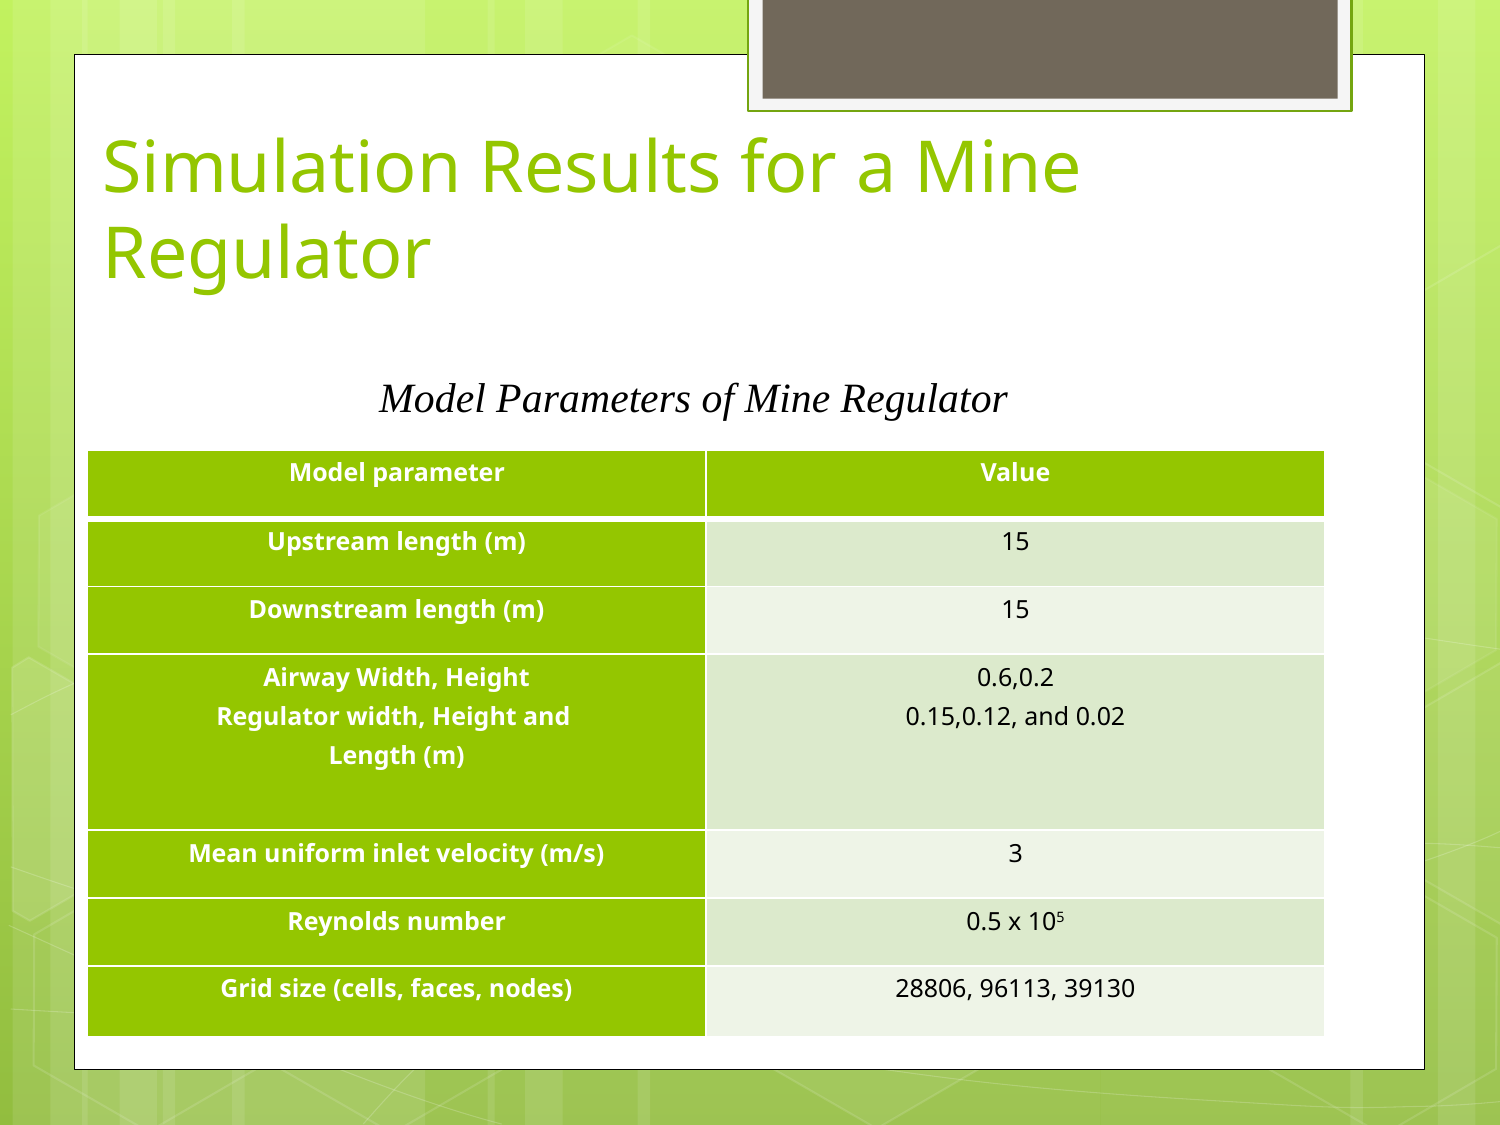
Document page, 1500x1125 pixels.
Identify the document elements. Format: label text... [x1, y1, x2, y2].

table_cell Reynolds number [88, 899, 705, 965]
table_cell 15 [707, 522, 1324, 586]
text_box Model Parameters of Mine Regulator [364, 362, 1024, 473]
table_cell Upstream length (m) [88, 522, 705, 586]
table_cell 15 [707, 587, 1324, 653]
title Simulation Results for a Mine Regulator [87, 112, 1240, 300]
table_cell 3 [707, 831, 1324, 897]
table_header Value [707, 451, 1324, 516]
table_cell 0.5 x 105 [707, 899, 1324, 965]
table_cell Airway Width, Height Regulator width, Height and Length (m) [88, 655, 705, 829]
table_cell Grid size (cells, faces, nodes) [88, 967, 705, 1036]
table_cell Mean uniform inlet velocity (m/s) [88, 831, 705, 897]
table_cell Downstream length (m) [88, 587, 705, 653]
table_header Model parameter [88, 451, 705, 516]
table_cell 28806, 96113, 39130 [707, 967, 1324, 1036]
table_cell 0.6,0.2 0.15,0.12, and 0.02 [707, 655, 1324, 829]
